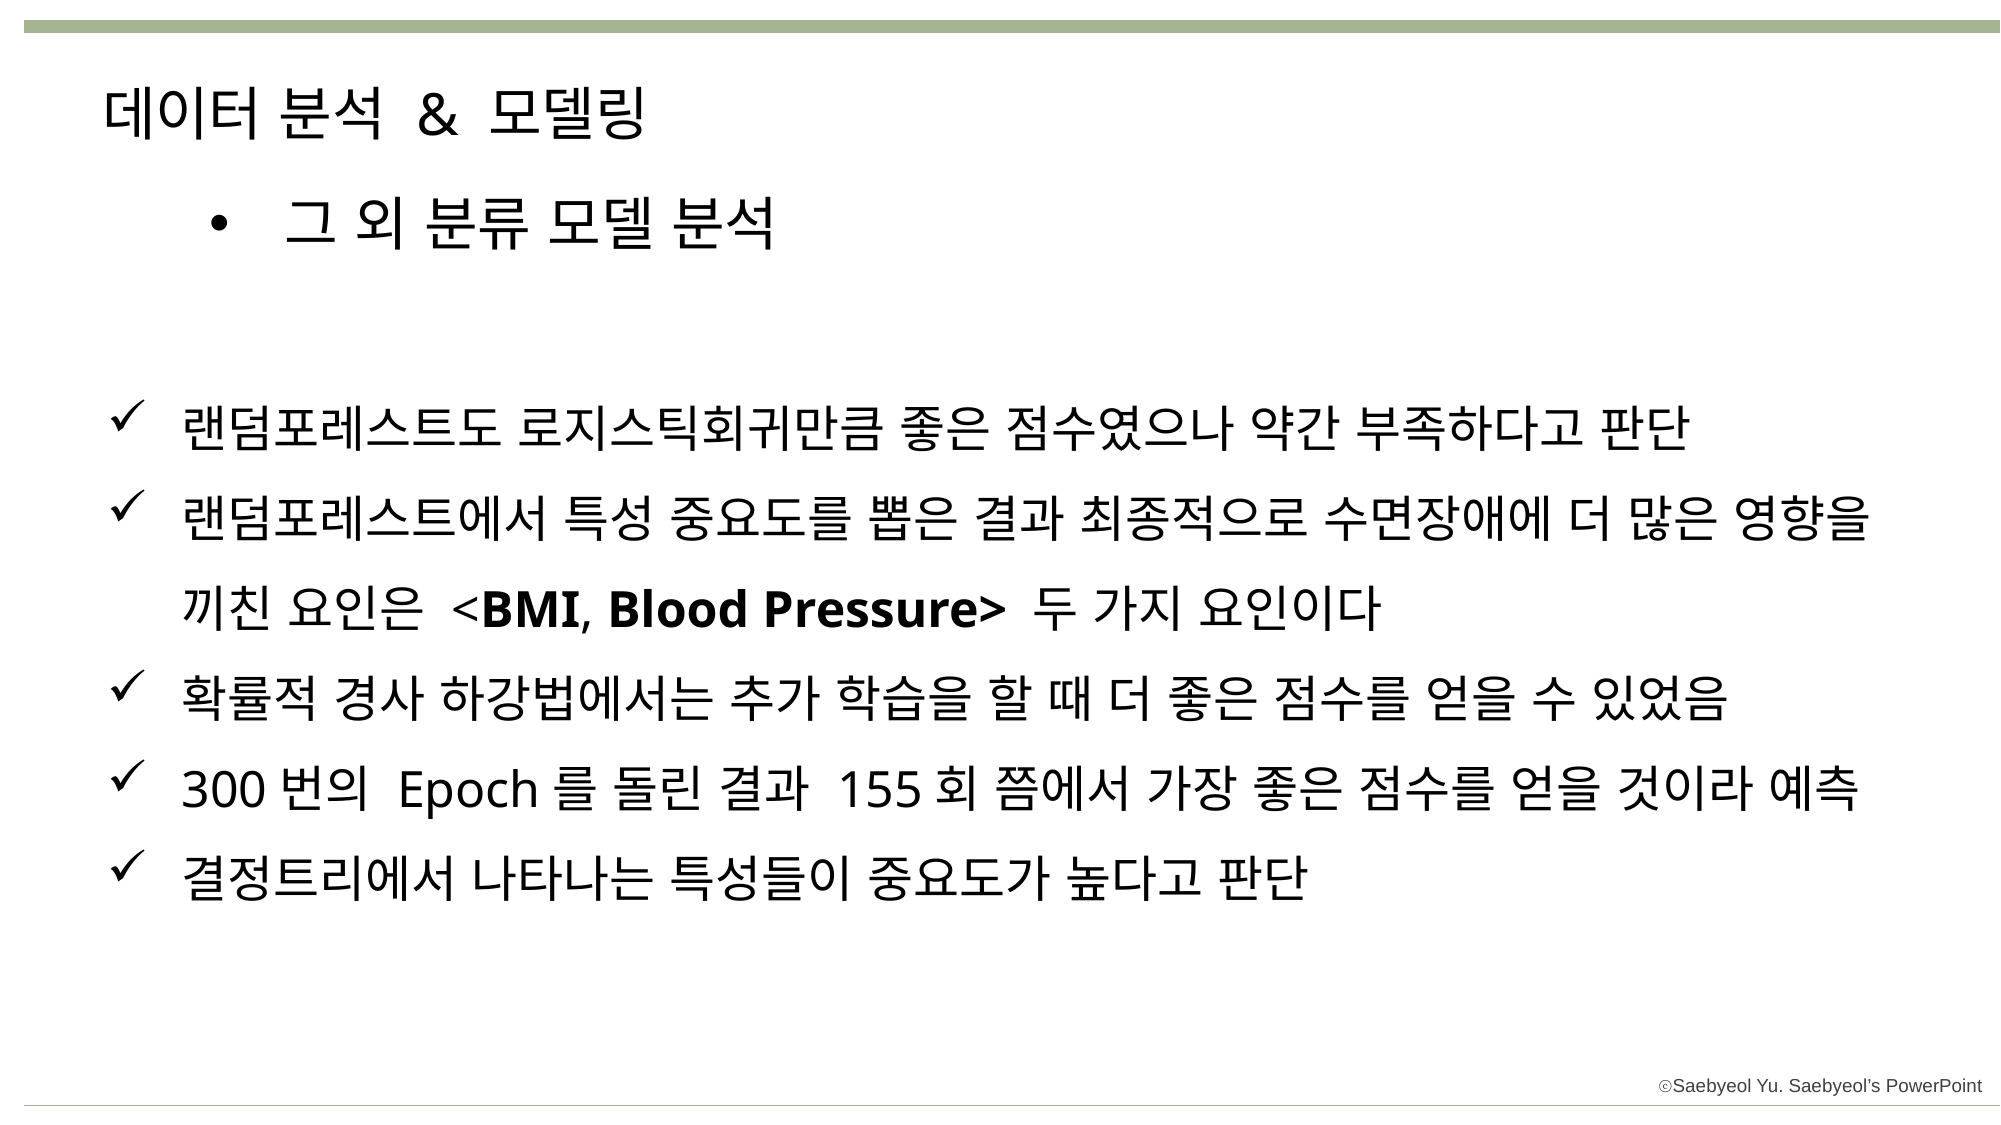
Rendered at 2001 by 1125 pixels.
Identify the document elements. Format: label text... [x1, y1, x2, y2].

text_box 그 외 분류 모델 분석 [195, 179, 793, 265]
text_box 랜덤포레스트도 로지스틱회귀만큼 좋은 점수였으나 약간 부족하다고 판단 랜덤포레스트에서 특성 중요도를 뽑은 결과 최종적으로 수면장애에 더 많은 영향을 끼친 요인은 <BMI, Blood Pressure> 두 가지 요인이다 확률적 경사 하강법에서는 추가 학습을 할 때 더 좋은 점수를 얻을 수 있었음 300번의 Epoch를 돌린 결과 155회 쯤에서 가장 좋은 점수를 얻을 것이라 예측 결정트리에서 나타나는 특성들이 중요도가 높다고 판단 [92, 359, 1898, 1005]
text_box 데이터 분석 & 모델링 [87, 69, 664, 155]
